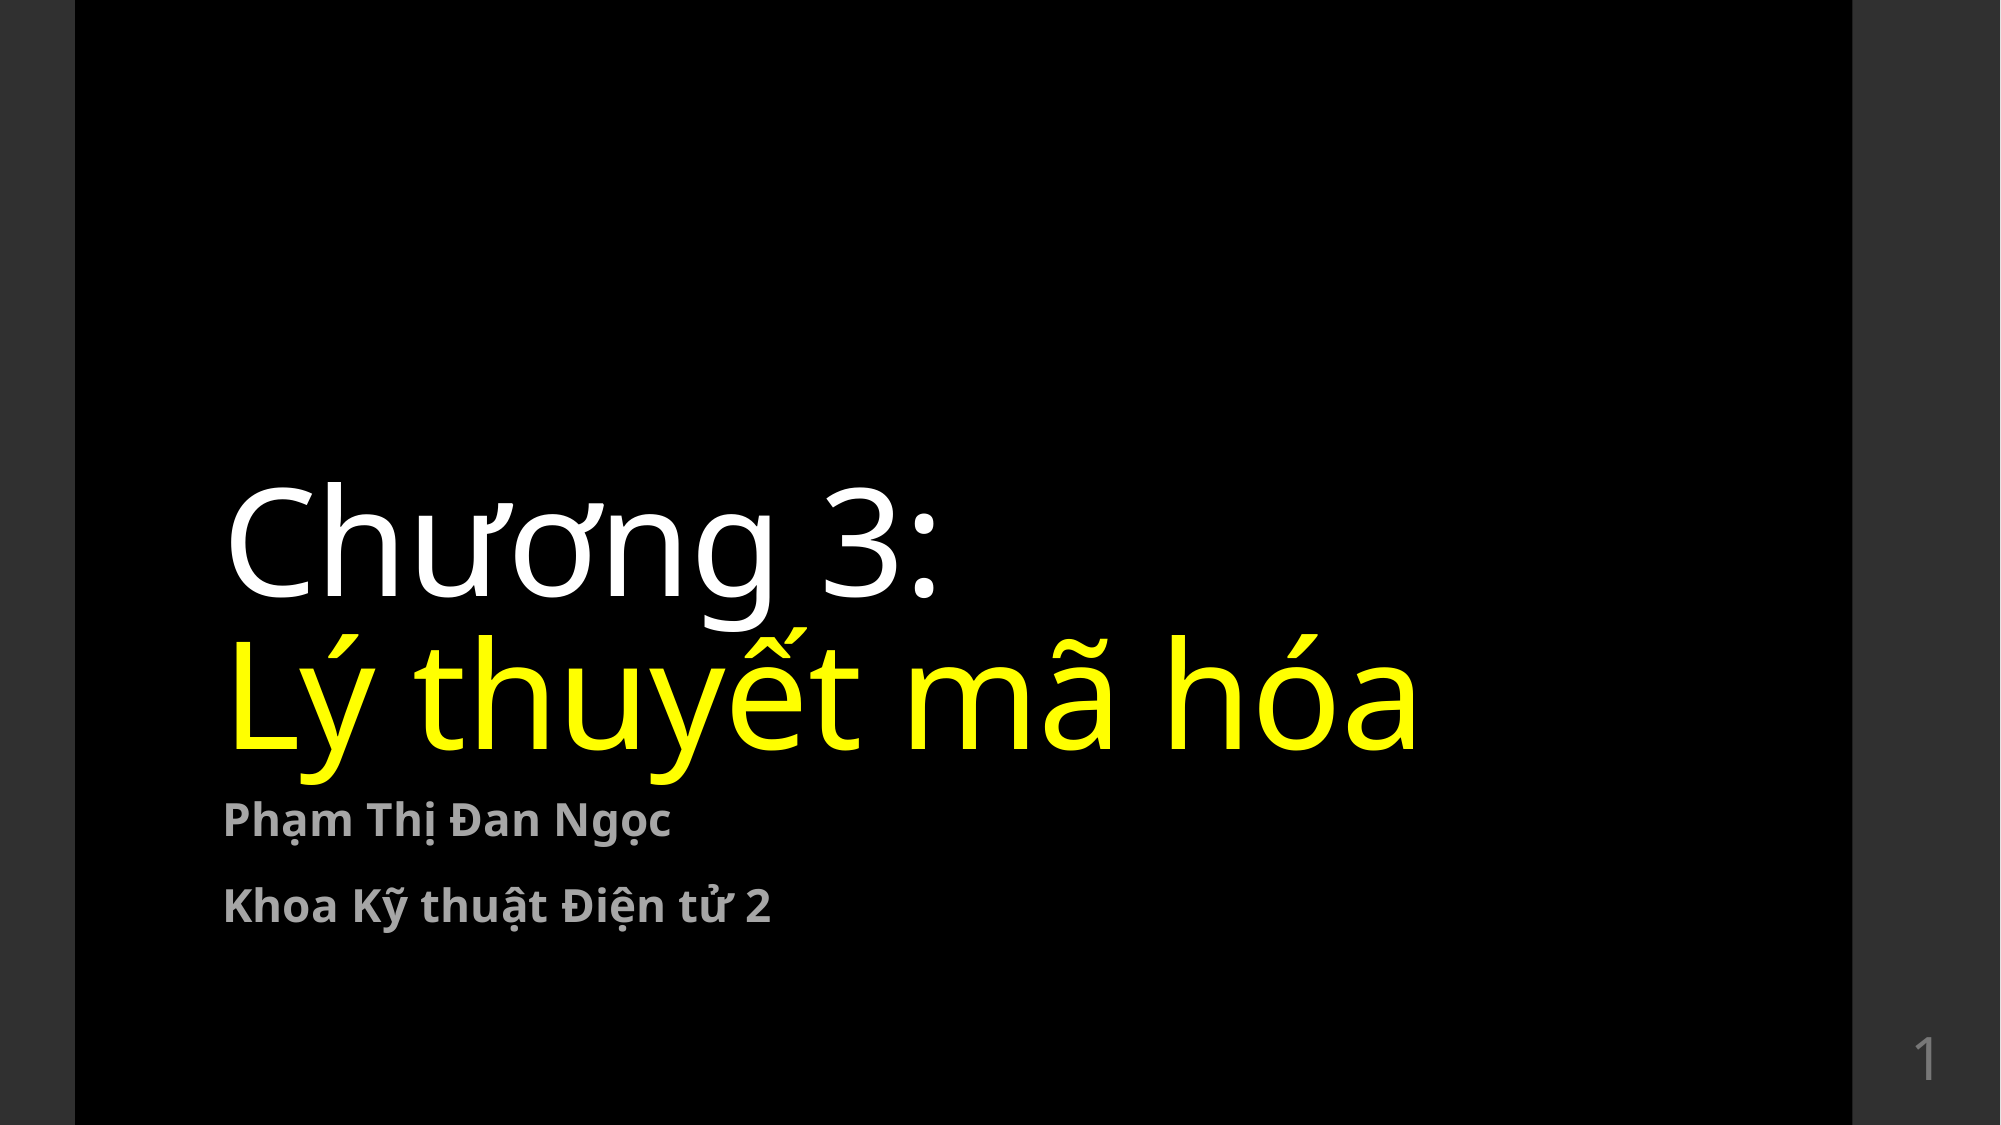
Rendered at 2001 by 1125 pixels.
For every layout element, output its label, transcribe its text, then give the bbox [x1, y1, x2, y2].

title Chương 3: Lý thuyết mã hóa [206, 124, 1752, 787]
slide_number 1 [1852, 1012, 2000, 1110]
subtitle Phạm Thị Đan Ngọc Khoa Kỹ thuật Điện tử 2 [206, 787, 1752, 1065]
